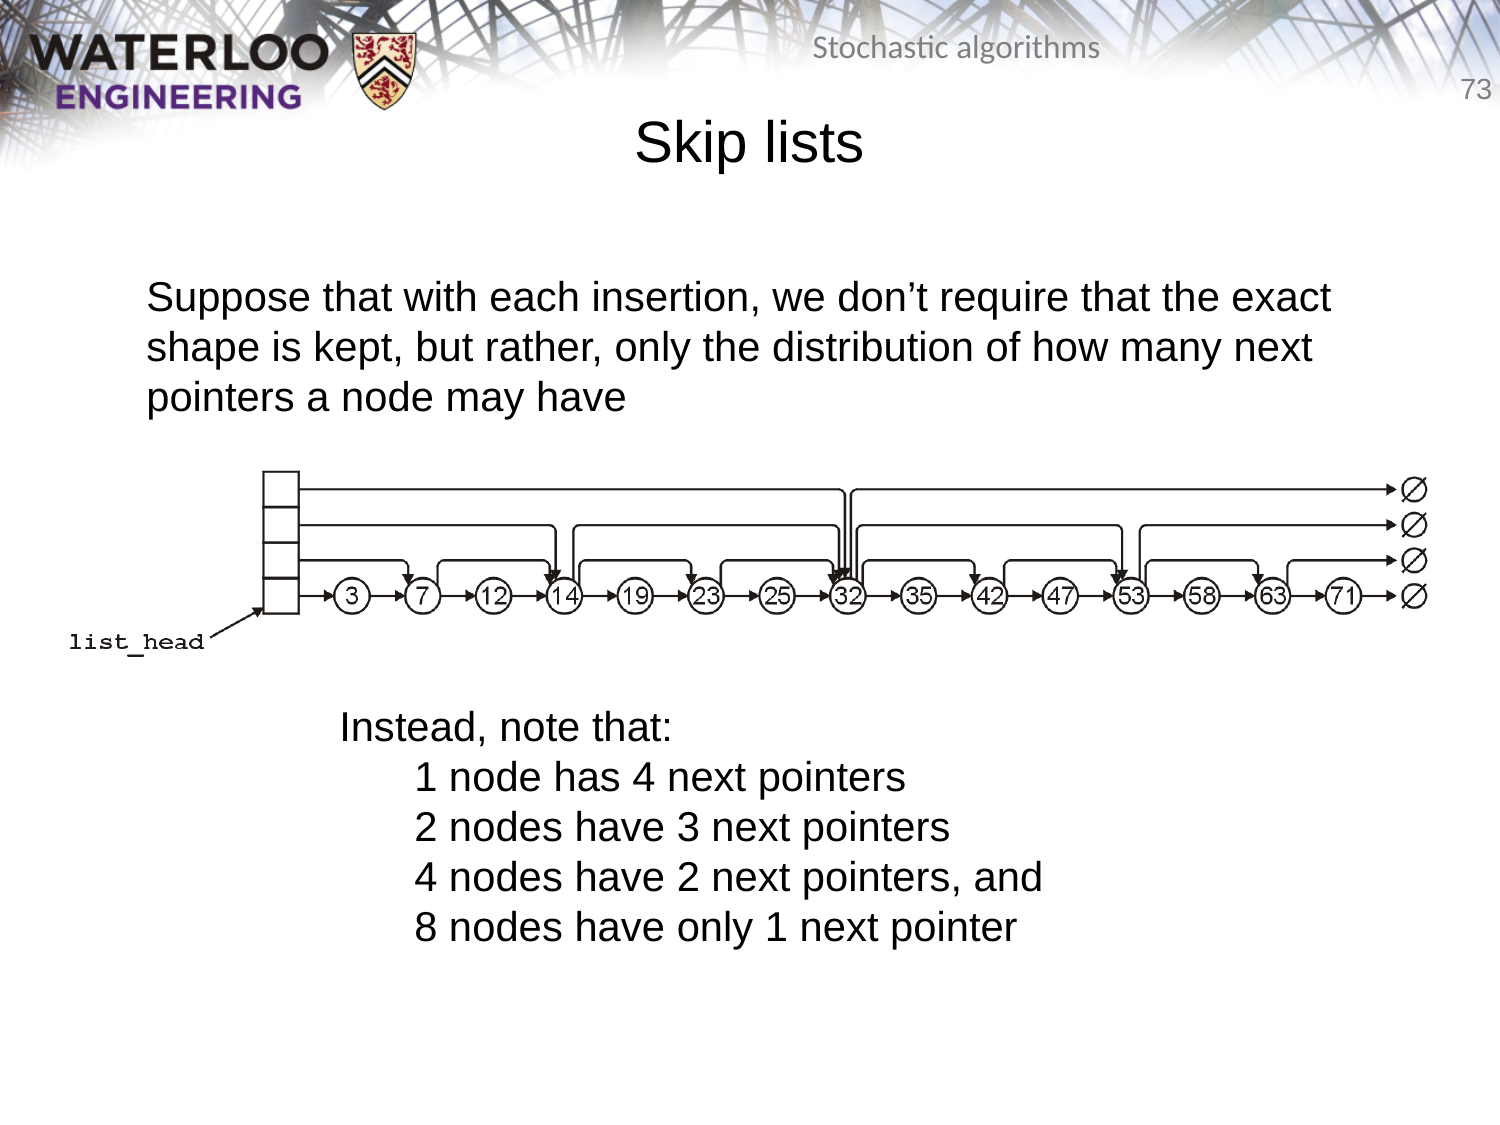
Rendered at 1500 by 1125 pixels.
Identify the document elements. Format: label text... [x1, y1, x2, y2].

list Suppose that with each insertion, we don’t require that the exact shape is kept, but rather, only the distribution of how many next pointers a node may have [74, 669, 1426, 1006]
list Suppose that with each insertion, we don’t require that the exact shape is kept, but rather, only the distribution of how many next pointers a node may have [74, 262, 1426, 464]
picture [0, 0, 1500, 1125]
text_box Instead, note that: 1 node has 4 next pointers 2 nodes have 3 next pointers 4 nodes have 2 next pointers, and 8 nodes have only 1 next pointer [324, 692, 1075, 958]
title Skip lists [74, 44, 1426, 233]
